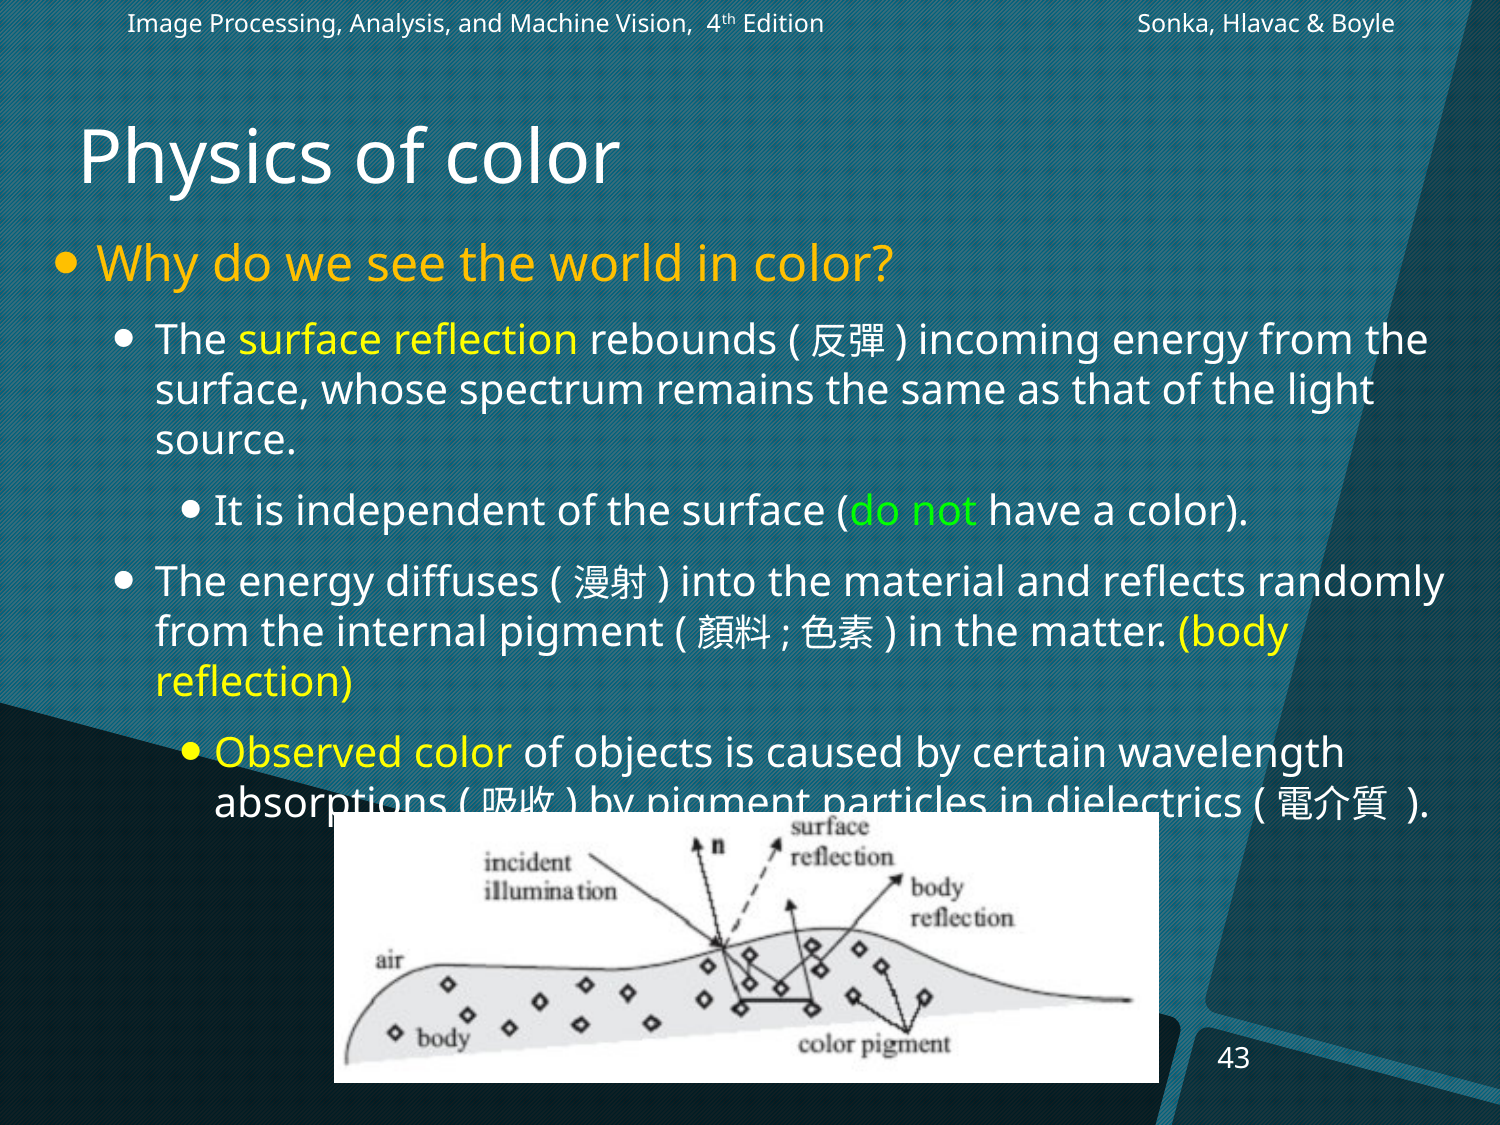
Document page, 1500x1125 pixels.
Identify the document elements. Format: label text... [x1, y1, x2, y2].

title Physics of color [62, 82, 1463, 225]
slide_number 43 [1202, 1024, 1463, 1094]
picture [333, 811, 1159, 1084]
text_box Image Processing, Analysis, and Machine Vision, 4th Edition Sonka, Hlavac & Boyle [112, 0, 1413, 45]
list Why do we see the world in color? The surface reflection rebounds (反彈) incoming energy from the surface, whose spectrum remains the same as that of the light source. It is independent of the surface (do not have a color). The energy diffuses (漫射) into the material and reflects randomly from the internal pigment (顏料;色素) in the matter. (body reflection) Observed color of objects is caused by certain wavelength absorptions (吸收) by pigment particles in dielectrics (電介質 ). [37, 224, 1463, 1007]
